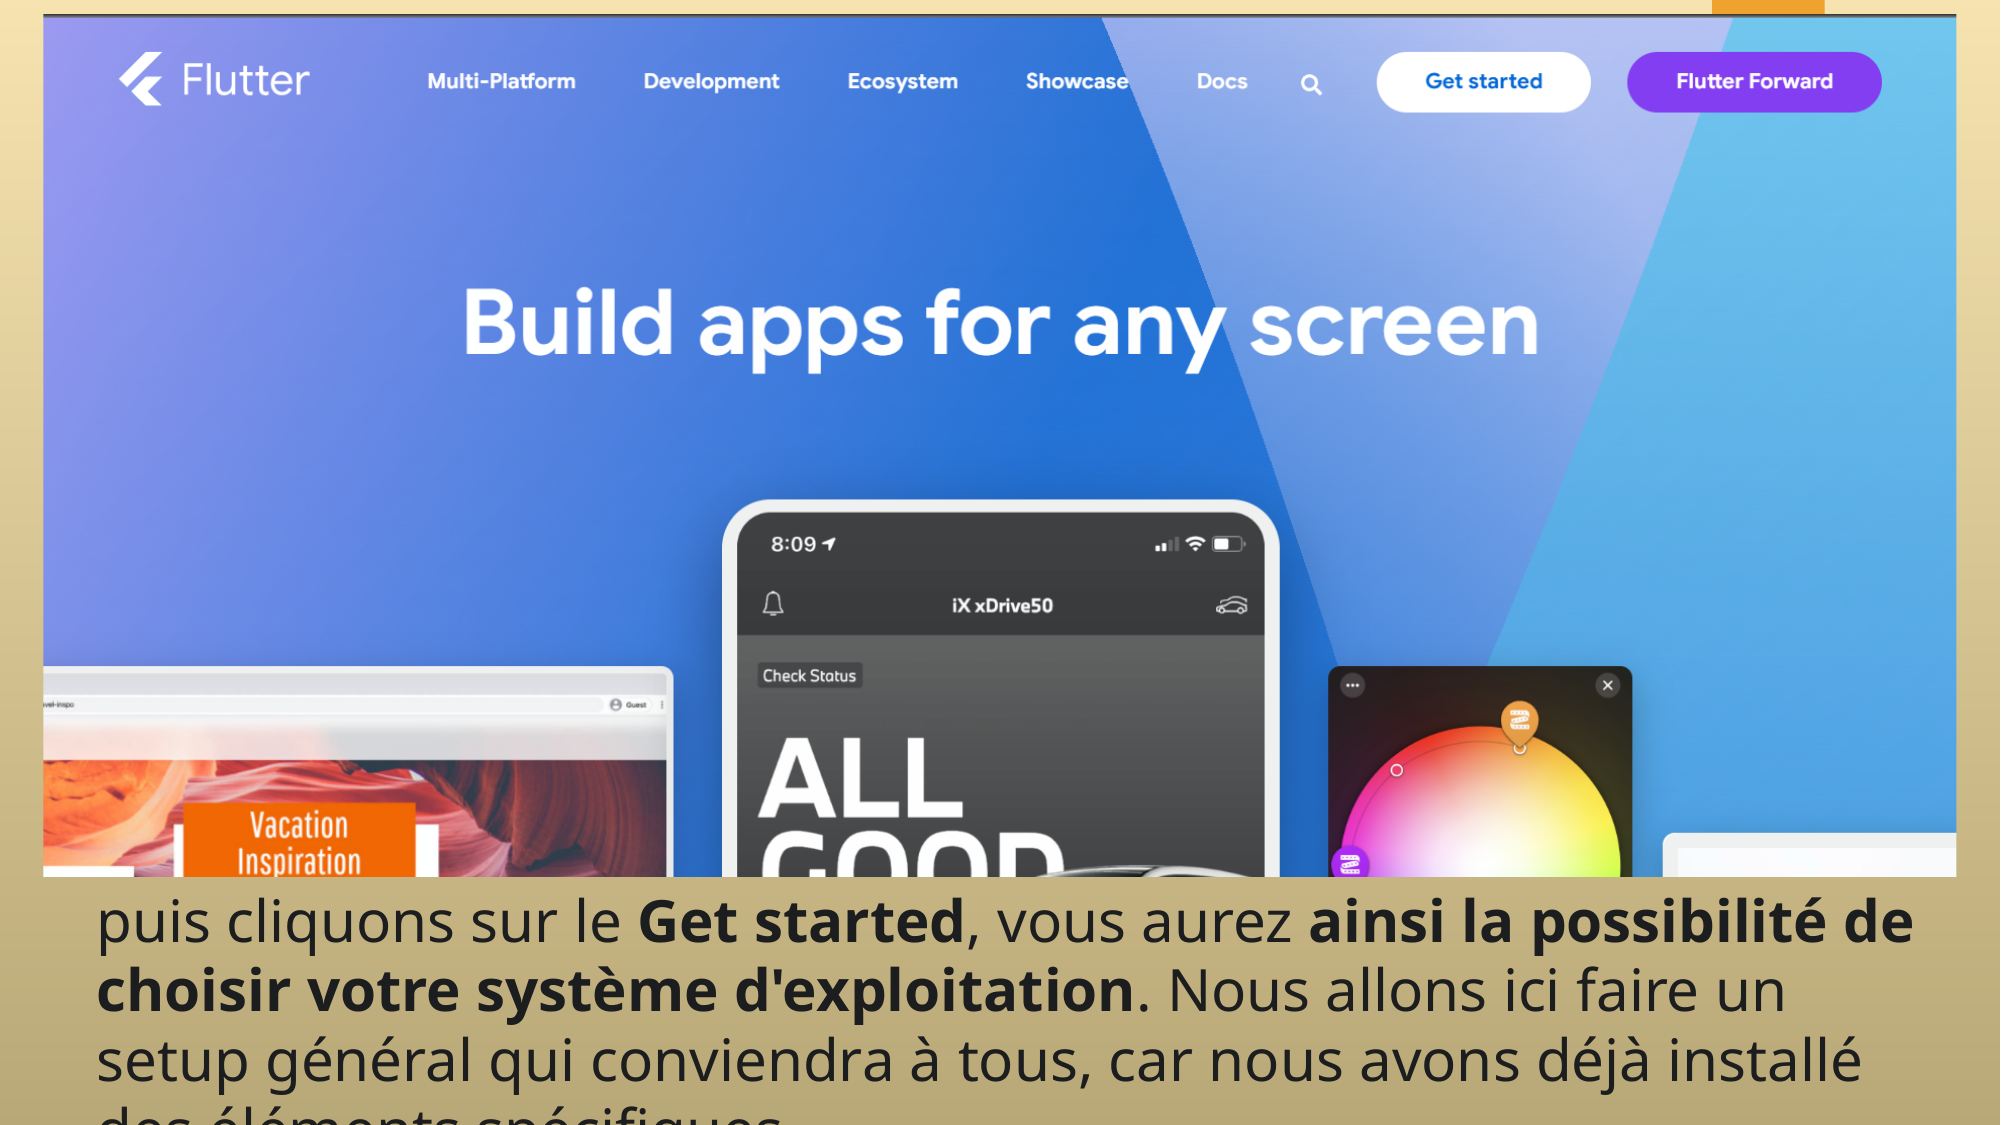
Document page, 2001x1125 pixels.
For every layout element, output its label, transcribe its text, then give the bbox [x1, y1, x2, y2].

picture [43, 14, 1957, 877]
text_box puis cliquons sur le Get started, vous aurez ainsi la possibilité de choisir votre système d'exploitation. Nous allons ici faire un setup général qui conviendra à tous, car nous avons déjà installé des éléments spécifiques. [81, 877, 1957, 1125]
